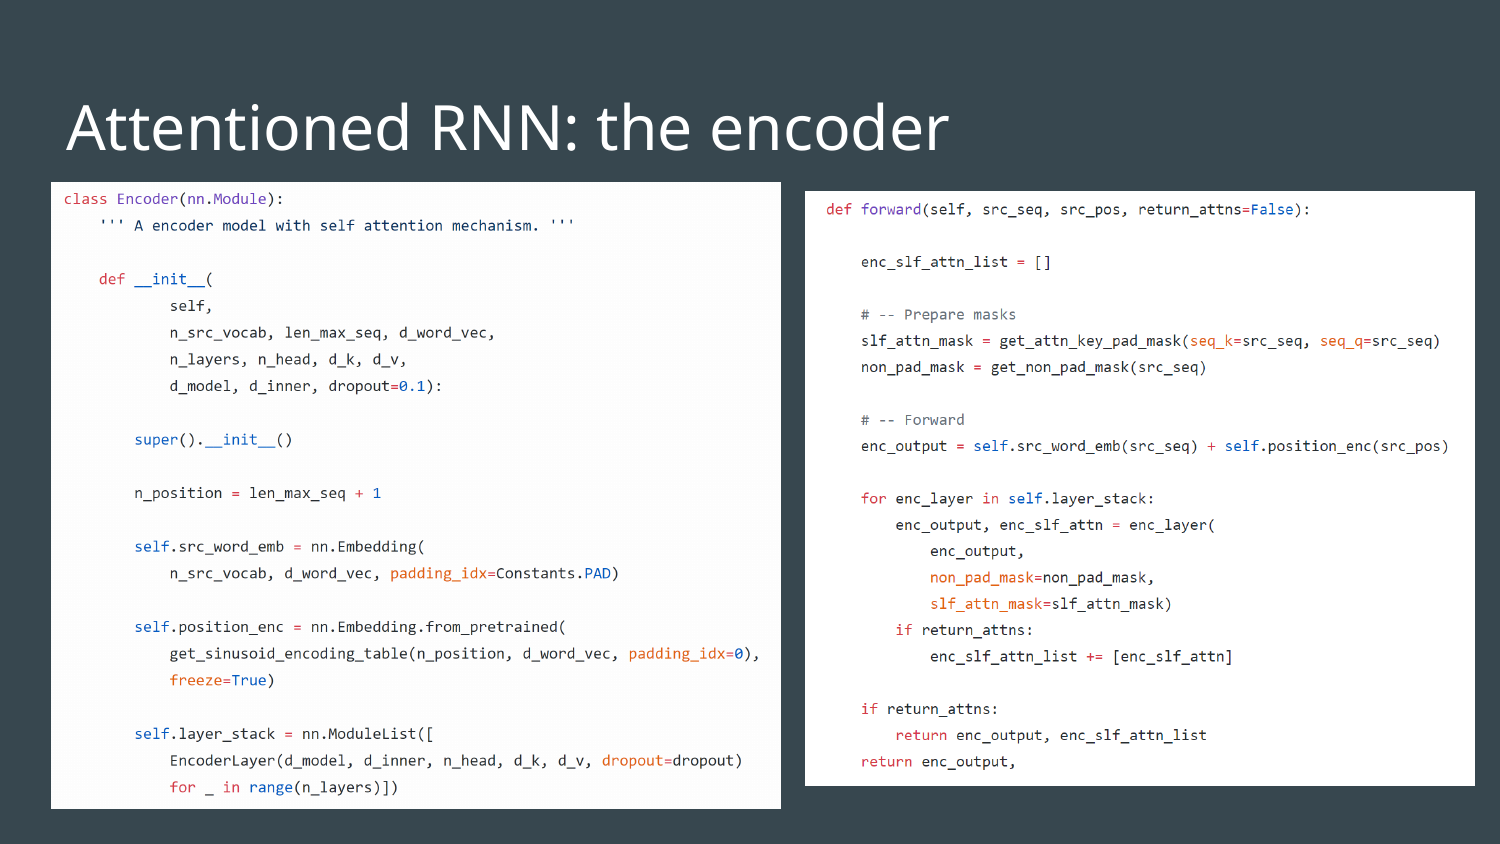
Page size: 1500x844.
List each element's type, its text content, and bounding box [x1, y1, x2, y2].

picture [805, 191, 1476, 786]
picture [50, 181, 781, 810]
title Attentioned RNN: the encoder [51, 72, 1449, 167]
